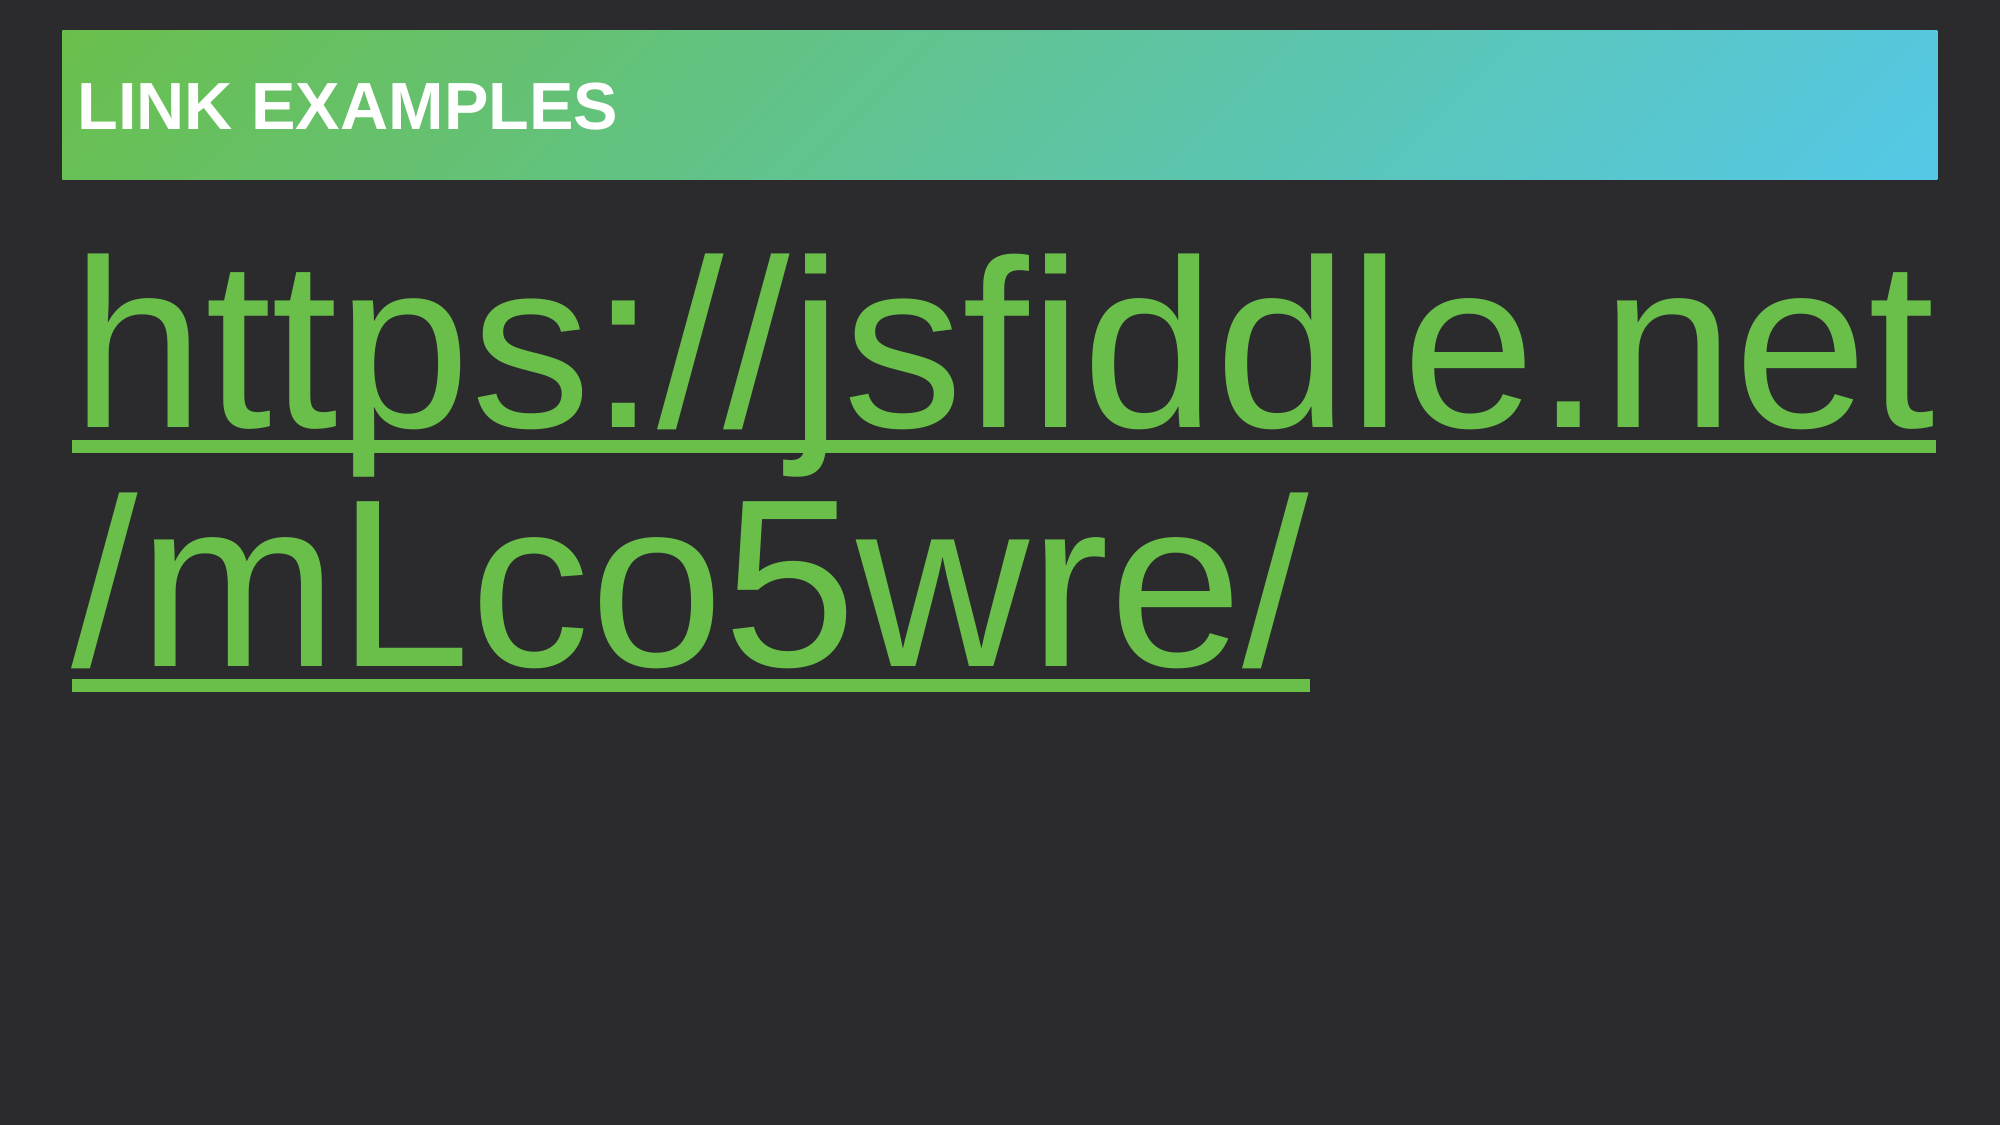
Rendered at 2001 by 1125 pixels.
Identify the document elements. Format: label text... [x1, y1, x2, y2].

title Link Examples [62, 29, 1938, 180]
list https://jsfiddle.net/mLco5wre/ [62, 187, 1938, 1050]
